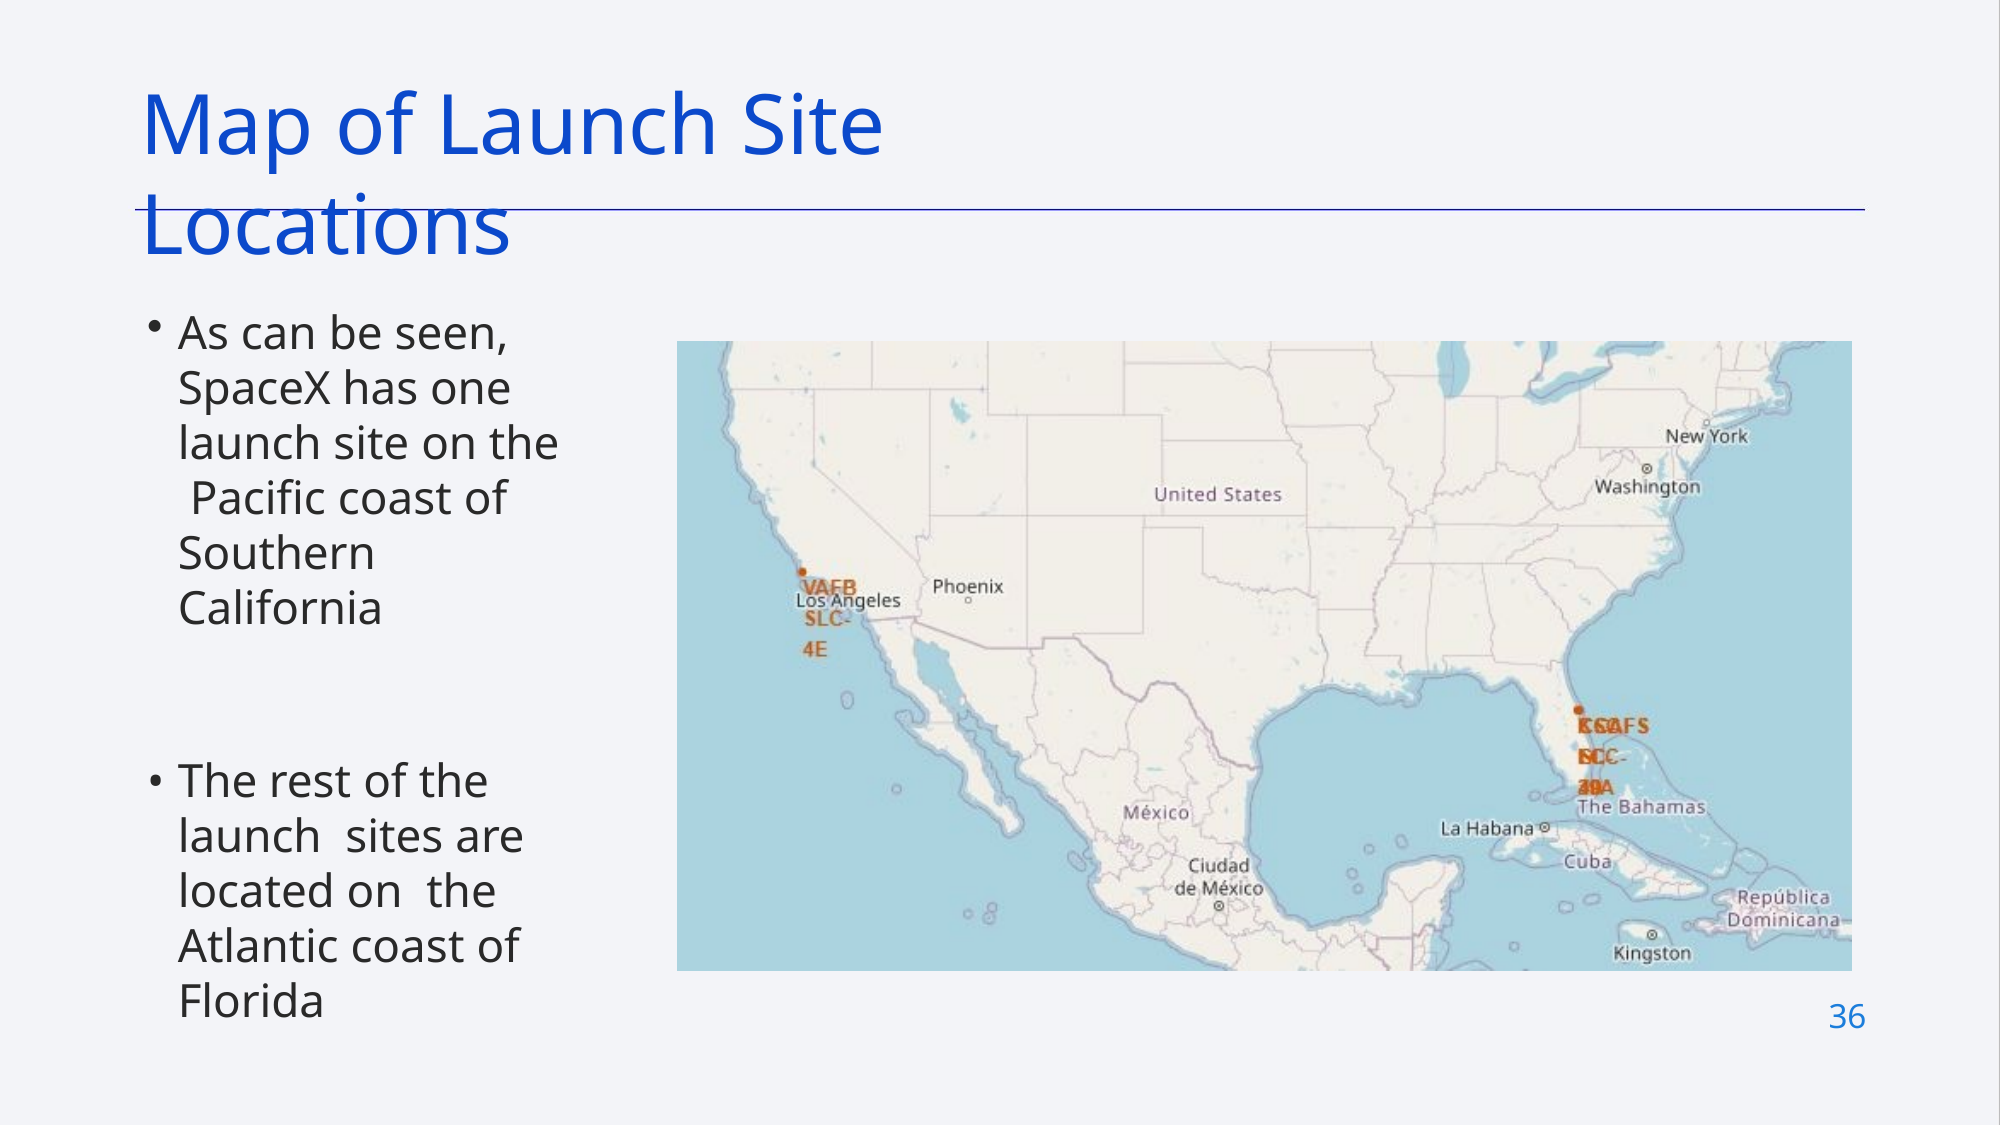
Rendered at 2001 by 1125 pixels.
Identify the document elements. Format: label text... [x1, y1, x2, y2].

picture [0, 0, 2000, 1125]
slide_number 36 [1822, 1001, 1872, 1125]
title Map of Launch Site Locations [138, 68, 1240, 272]
text_box As can be seen, SpaceX has one launch site on the Pacific coast of Southern California The rest of the launch sites are located on the Atlantic coast of Florida [145, 301, 623, 1027]
